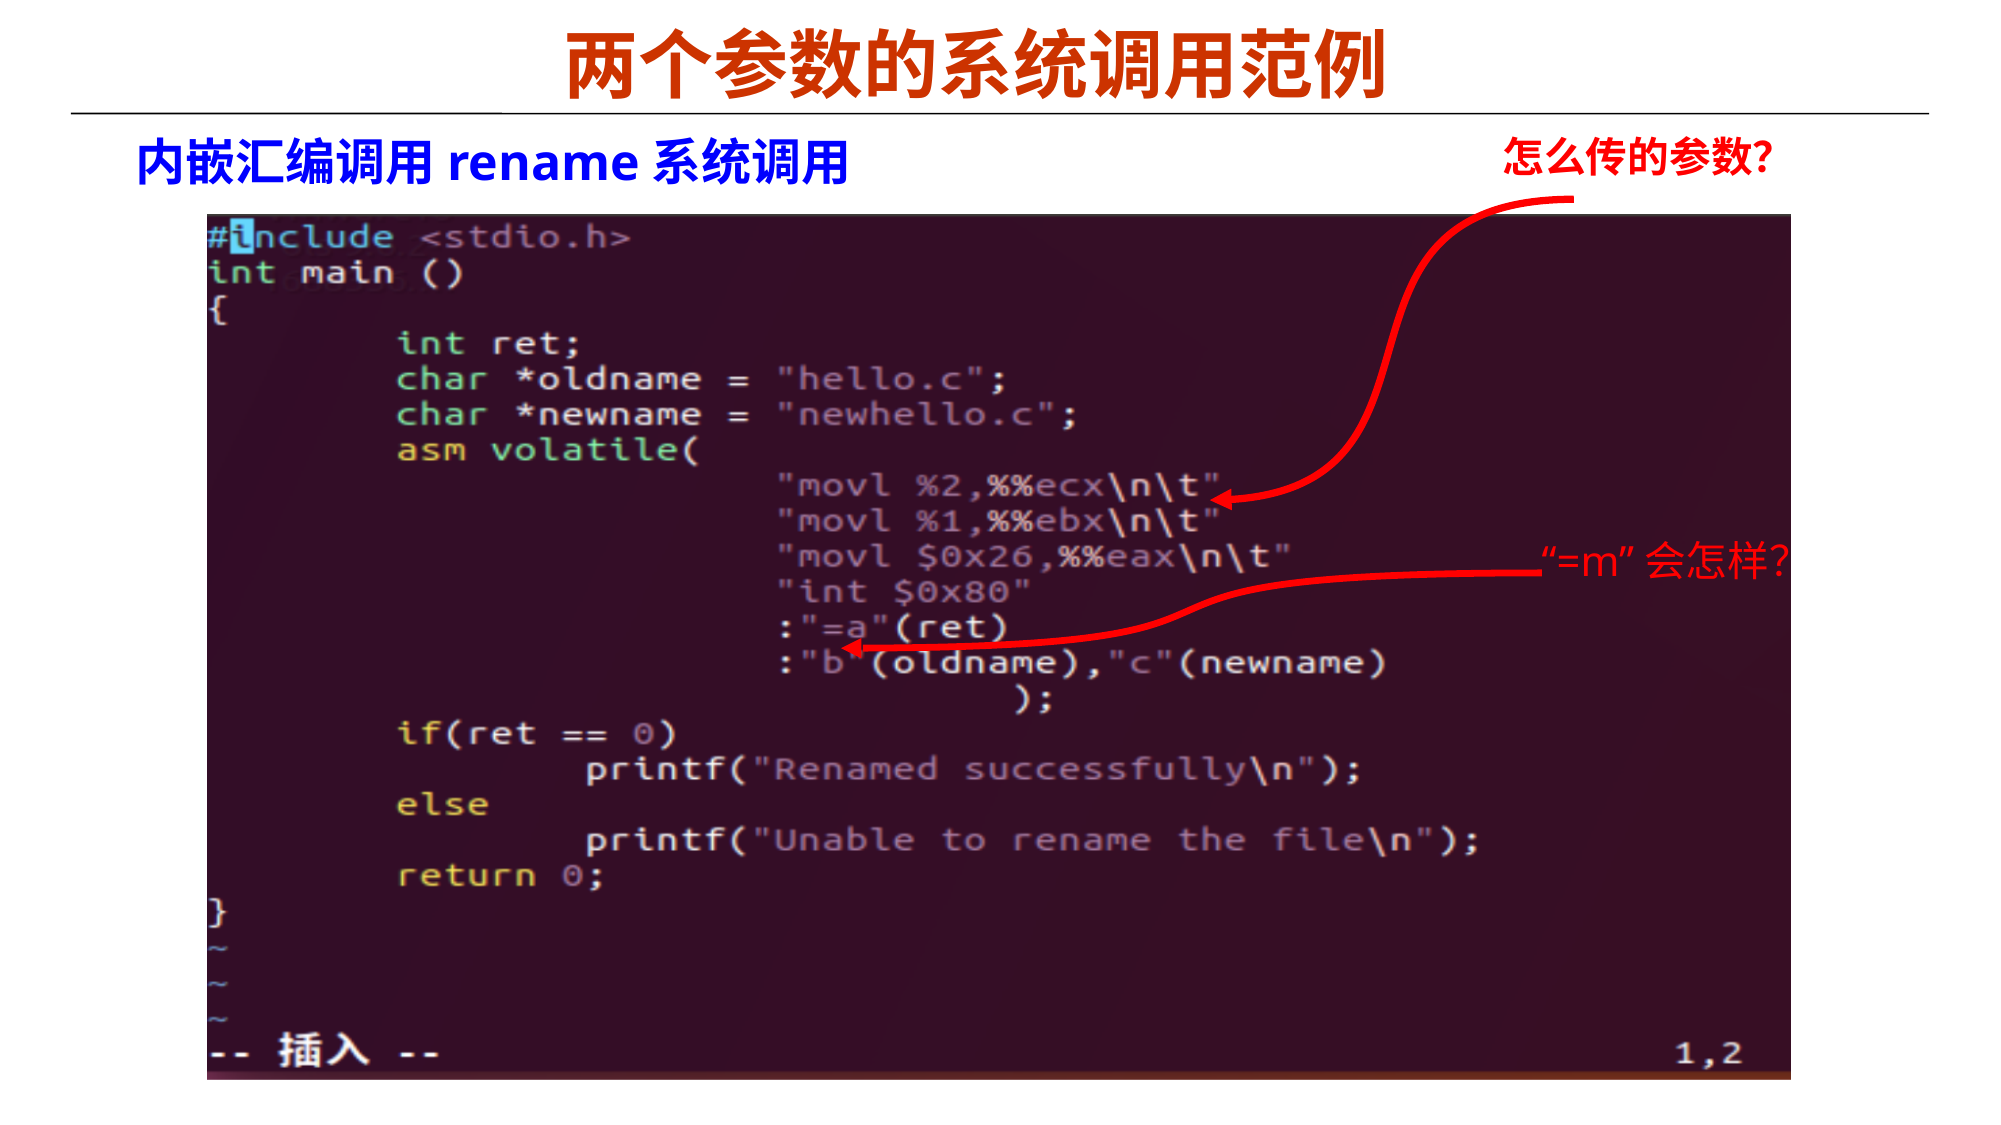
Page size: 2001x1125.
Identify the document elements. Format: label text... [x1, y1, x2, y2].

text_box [840, 527, 1882, 649]
title 两个参数的系统调用范例 [248, 16, 1704, 109]
picture [207, 214, 1791, 1083]
text_box 内嵌汇编调用rename系统调用 [120, 123, 867, 199]
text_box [1209, 123, 1769, 501]
